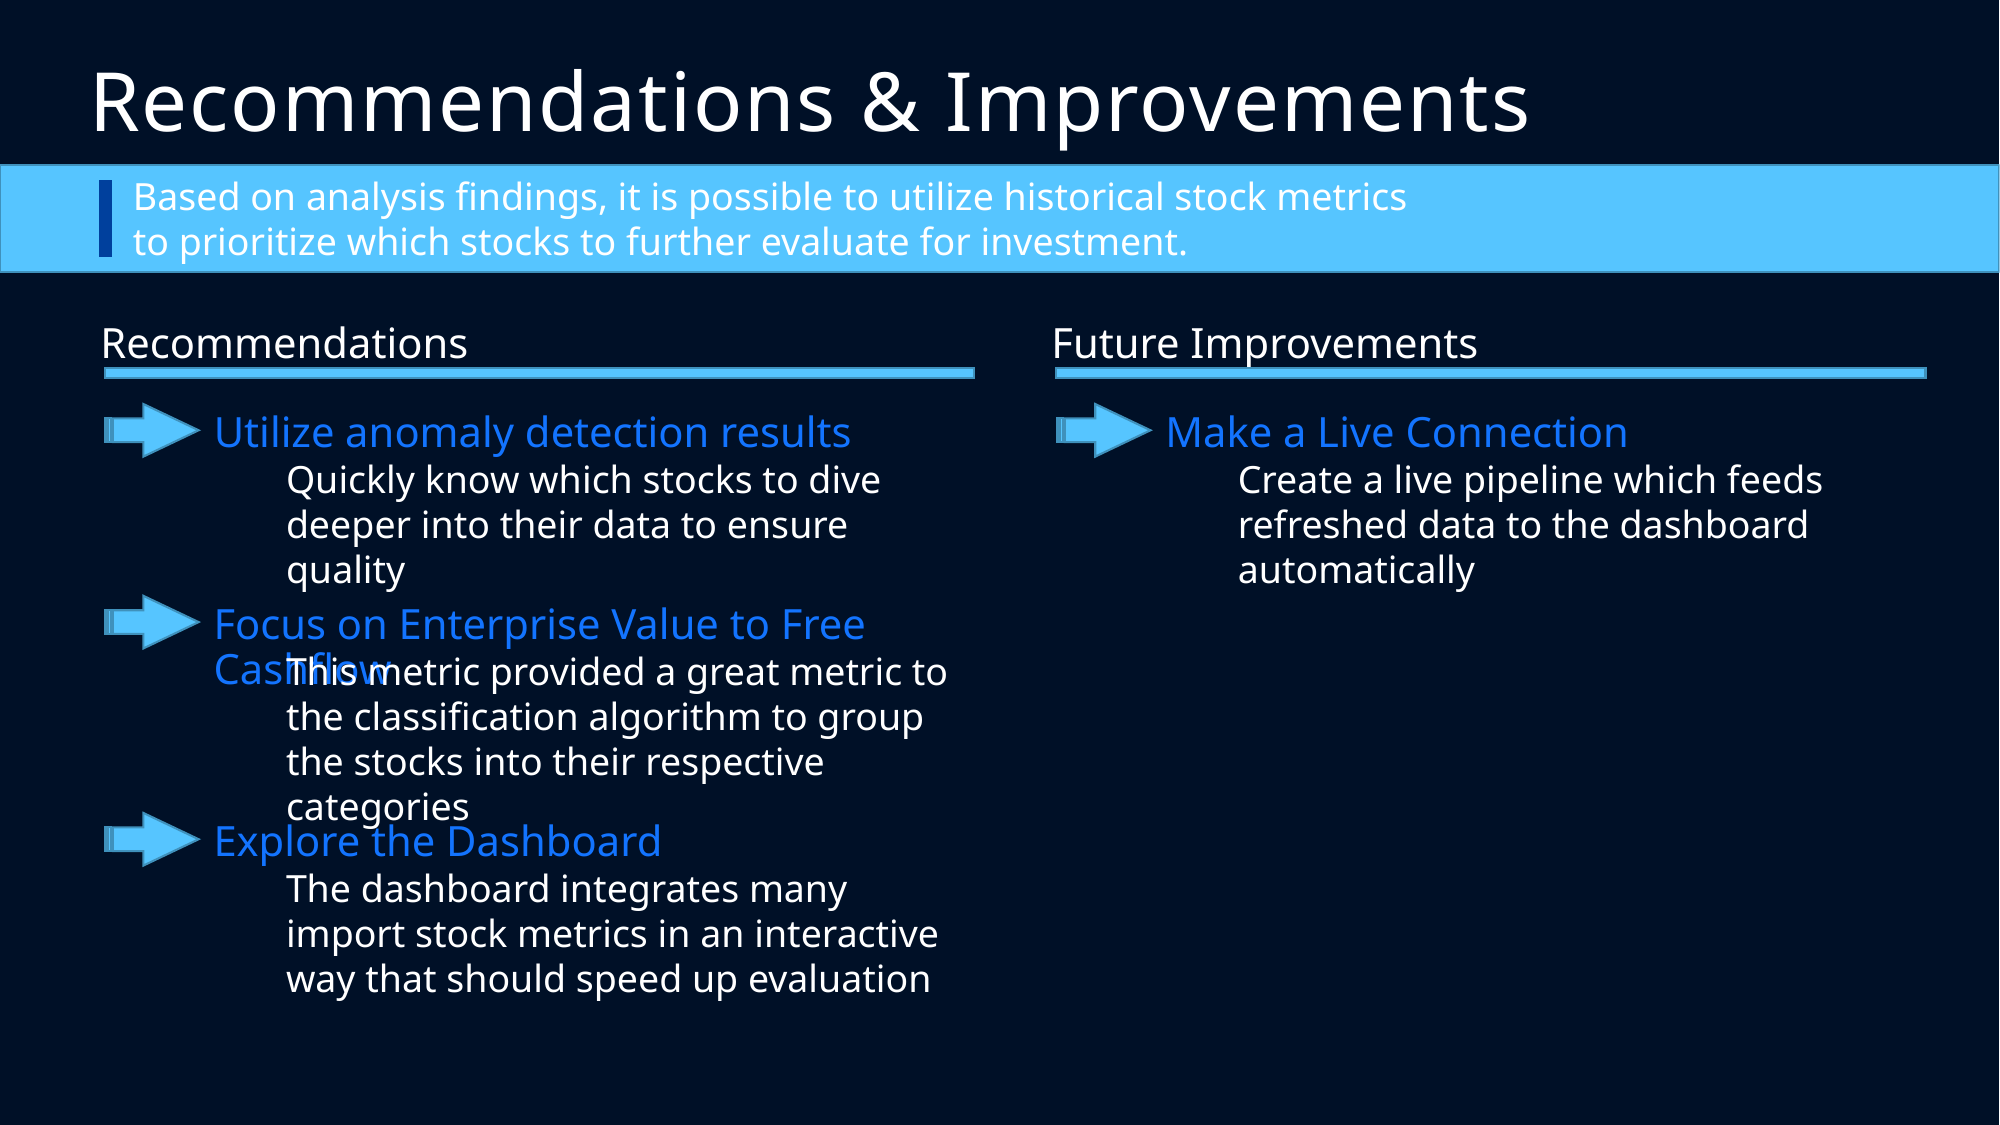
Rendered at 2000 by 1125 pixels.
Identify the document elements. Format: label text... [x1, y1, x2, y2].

text_box Based on analysis findings, it is possible to utilize historical stock metrics to prioritize which stocks to further evaluate for investment. [118, 166, 1444, 271]
text_box This metric provided a great metric to the classification algorithm to group the stocks into their respective categories [271, 641, 975, 812]
text_box Recommendations [85, 314, 789, 388]
text_box [104, 811, 202, 868]
text_box [99, 180, 112, 257]
text_box Utilize anomaly detection results [198, 403, 902, 477]
text_box Recommendations & Improvements [74, 53, 1575, 164]
text_box [104, 402, 202, 459]
text_box [0, 164, 2000, 273]
text_box Focus on Enterprise Value to Free Cashflow [198, 595, 975, 669]
text_box [104, 594, 202, 651]
text_box [1056, 402, 1153, 459]
text_box Quickly know which stocks to dive deeper into their data to ensure quality [271, 449, 975, 595]
text_box The dashboard integrates many import stock metrics in an interactive way that should speed up evaluation [271, 858, 975, 1008]
text_box Explore the Dashboard [198, 812, 975, 886]
text_box Future Improvements [1036, 314, 1740, 388]
text_box [1055, 367, 1927, 379]
text_box Create a live pipeline which feeds refreshed data to the dashboard automatically [1223, 449, 1927, 599]
text_box Make a Live Connection [1150, 403, 1854, 477]
text_box [104, 367, 975, 379]
